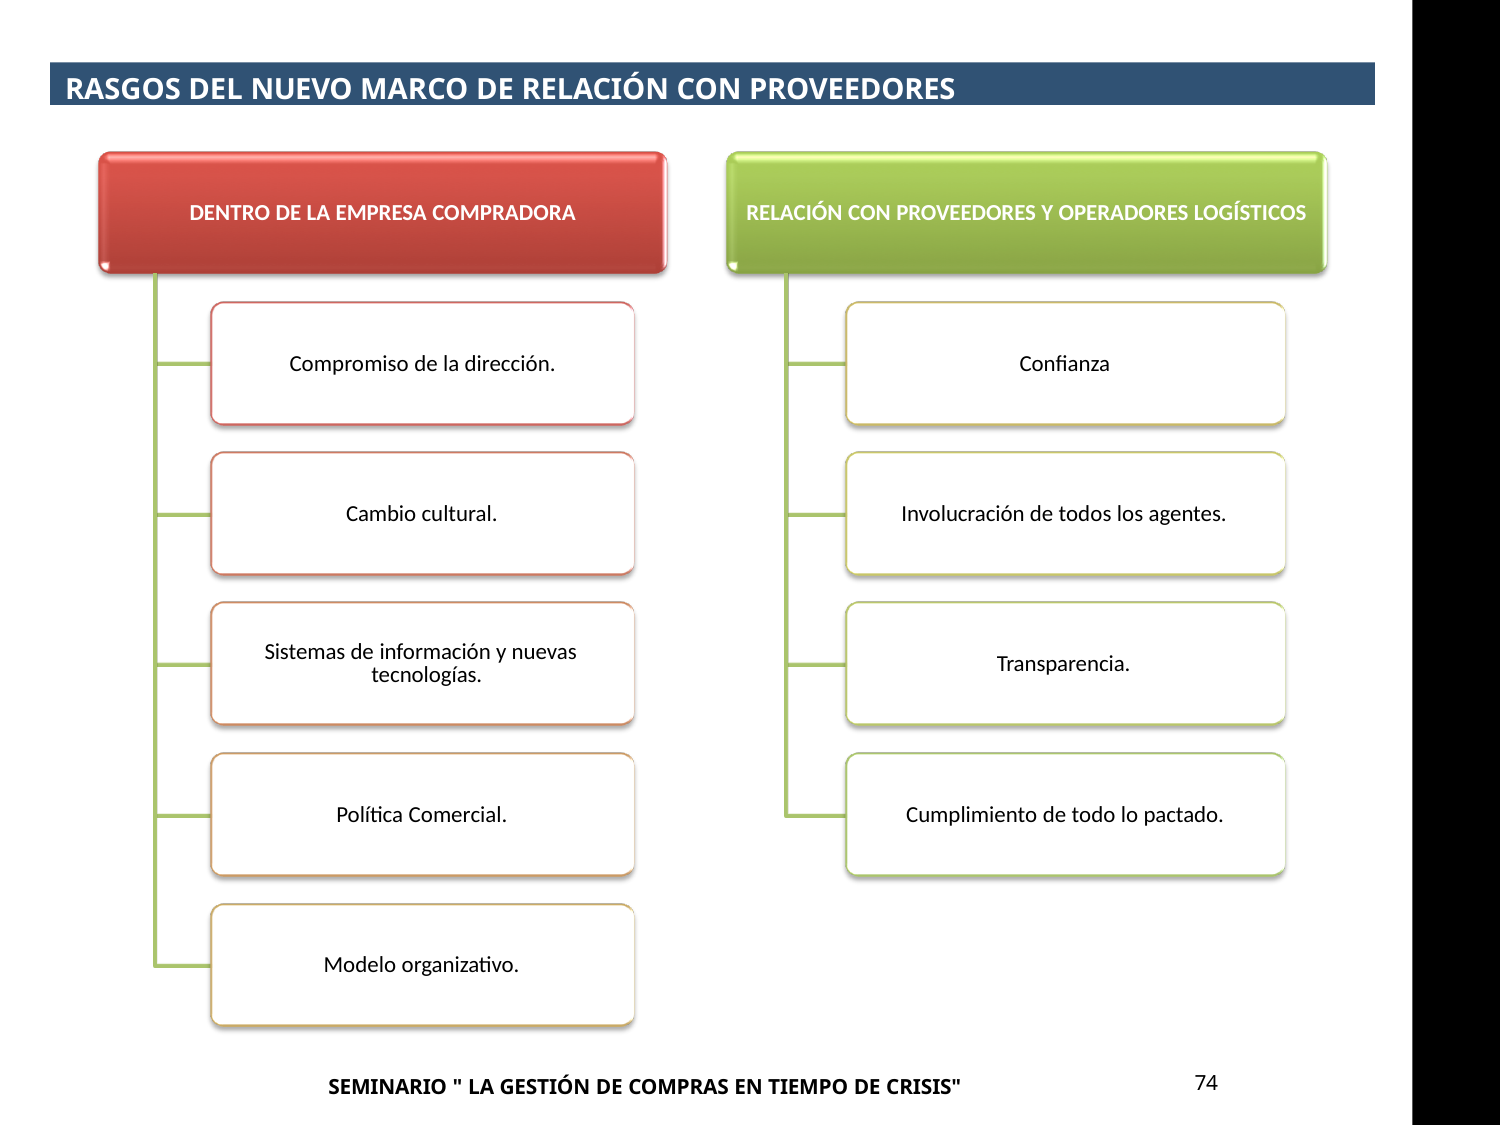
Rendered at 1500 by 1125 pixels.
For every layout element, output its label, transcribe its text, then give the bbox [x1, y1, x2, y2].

footer SEMINARIO " LA GESTIÓN DE COMPRAS EN TIEMPO DE CRISIS" [326, 1073, 1008, 1125]
slide_number 67 [1177, 1068, 1224, 1125]
text_box RASGOS DEL NUEVO MARCO DE RELACIÓN CON PROVEEDORES [50, 62, 1375, 105]
picture [718, 147, 1336, 286]
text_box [782, 271, 1293, 889]
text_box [151, 271, 642, 1039]
picture [89, 147, 676, 286]
